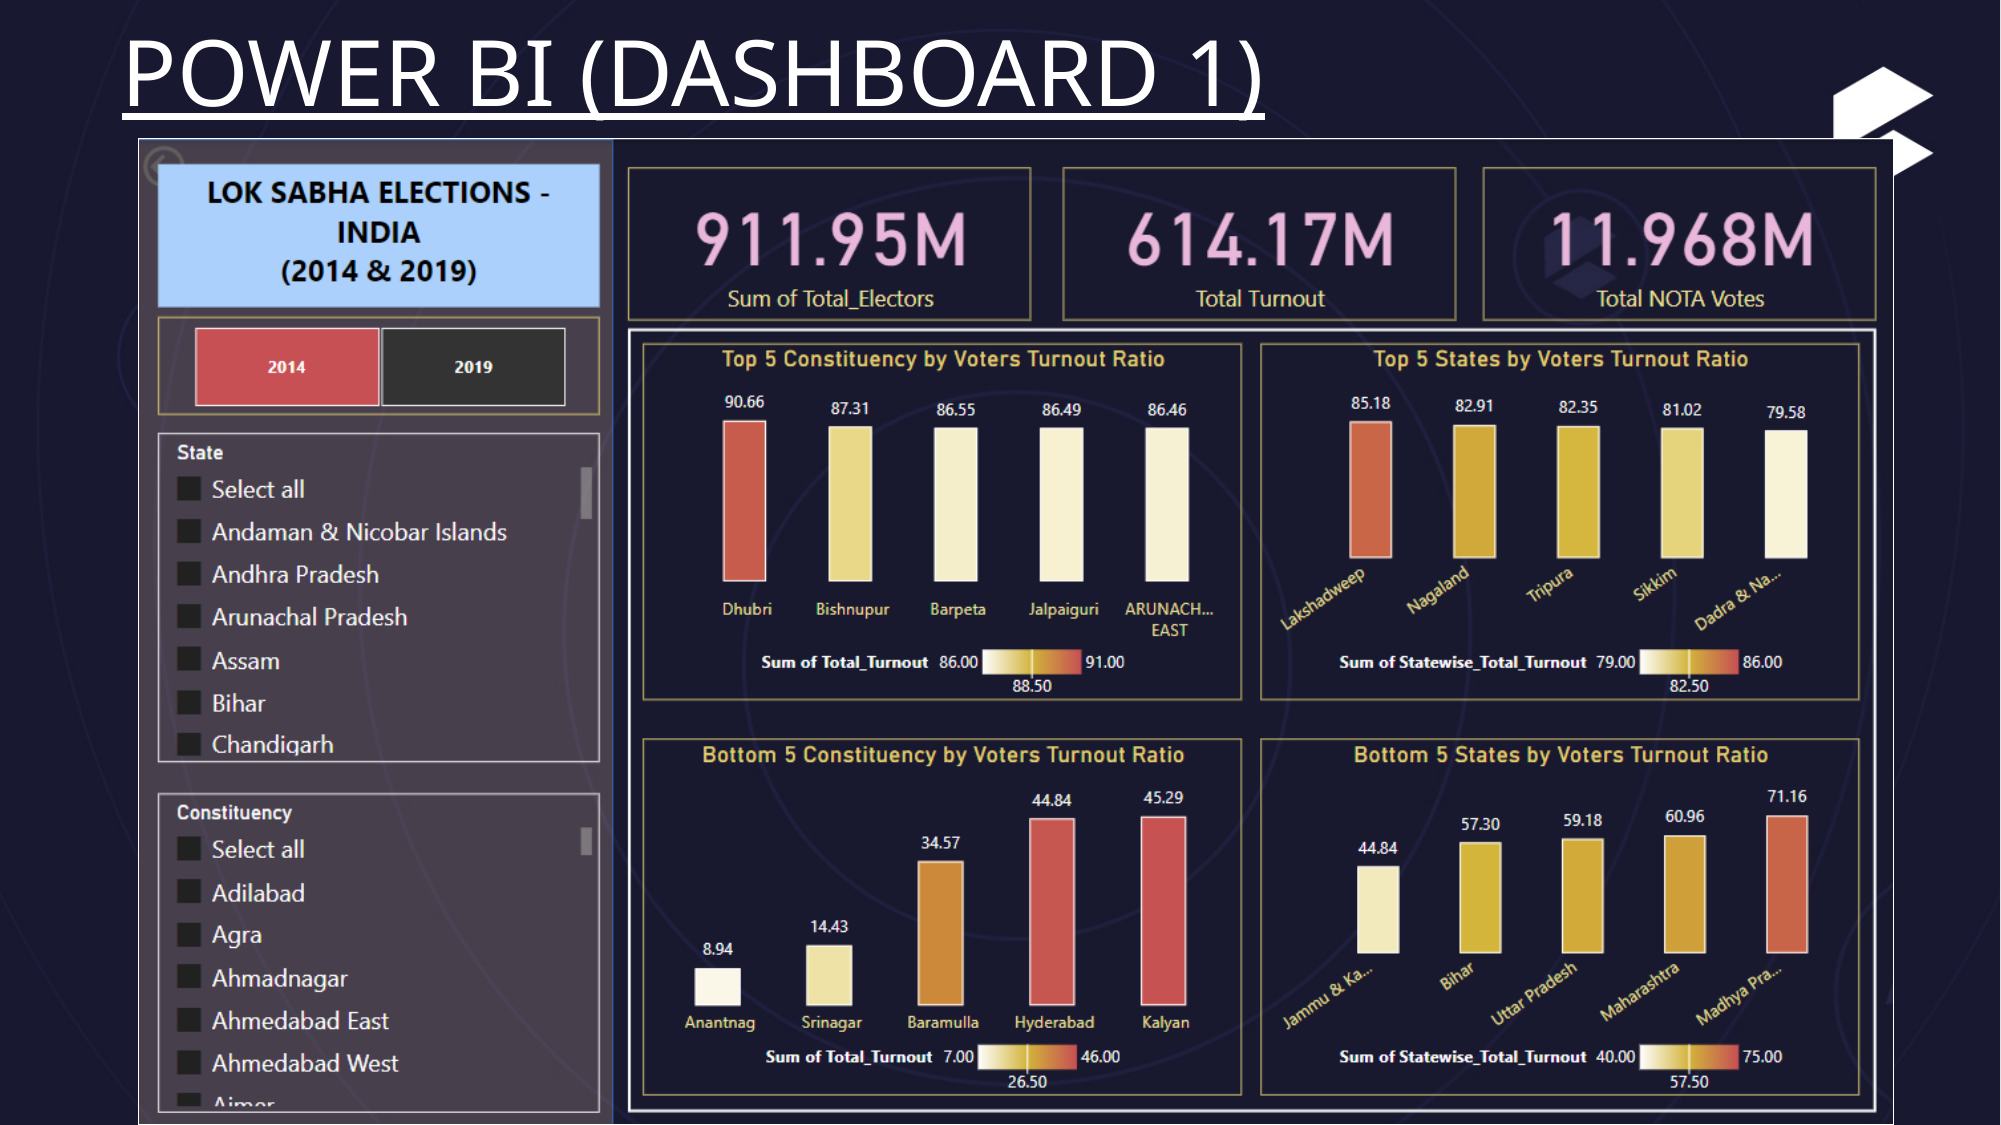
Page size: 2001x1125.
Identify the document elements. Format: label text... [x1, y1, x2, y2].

text_box POWER BI (DASHBOARD 1) [106, 14, 1362, 139]
picture [0, 0, 2001, 1125]
